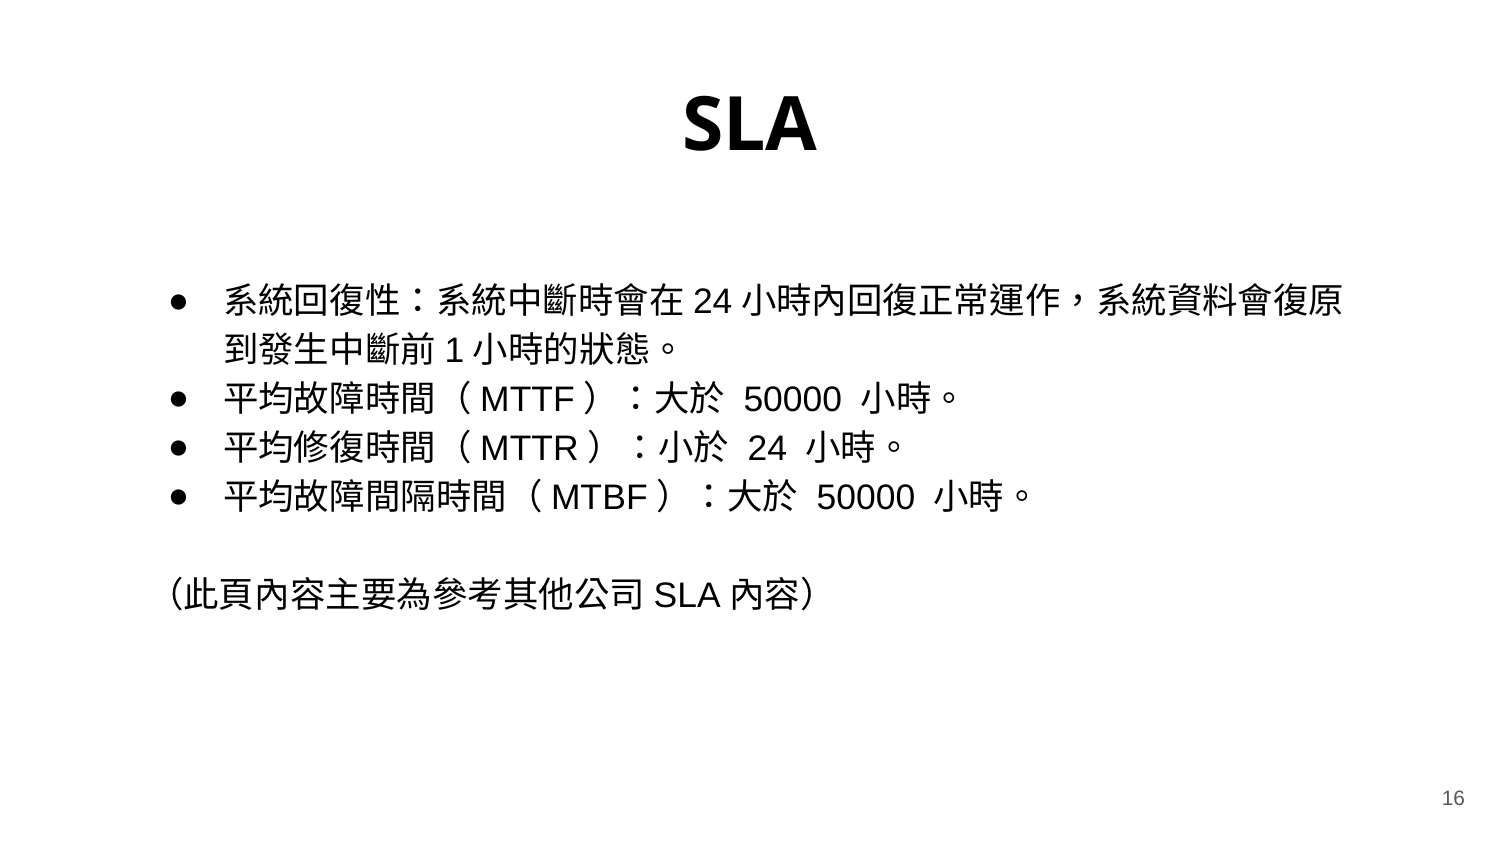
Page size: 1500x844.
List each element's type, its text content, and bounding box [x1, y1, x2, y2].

slide_number 16 [1389, 764, 1480, 830]
list 系統回復性：系統中斷時會在24小時內回復正常運作，系統資料會復原到發生中斷前1小時的狀態。 平均故障時間（MTTF）：大於 50000 小時。 平均修復時間（MTTR）：小於 24 小時。 平均故障間隔時間（MTBF）：大於 50000 小時。 （此頁內容主要為參考其他公司SLA內容） [133, 257, 1367, 704]
title SLA [51, 72, 1449, 167]
